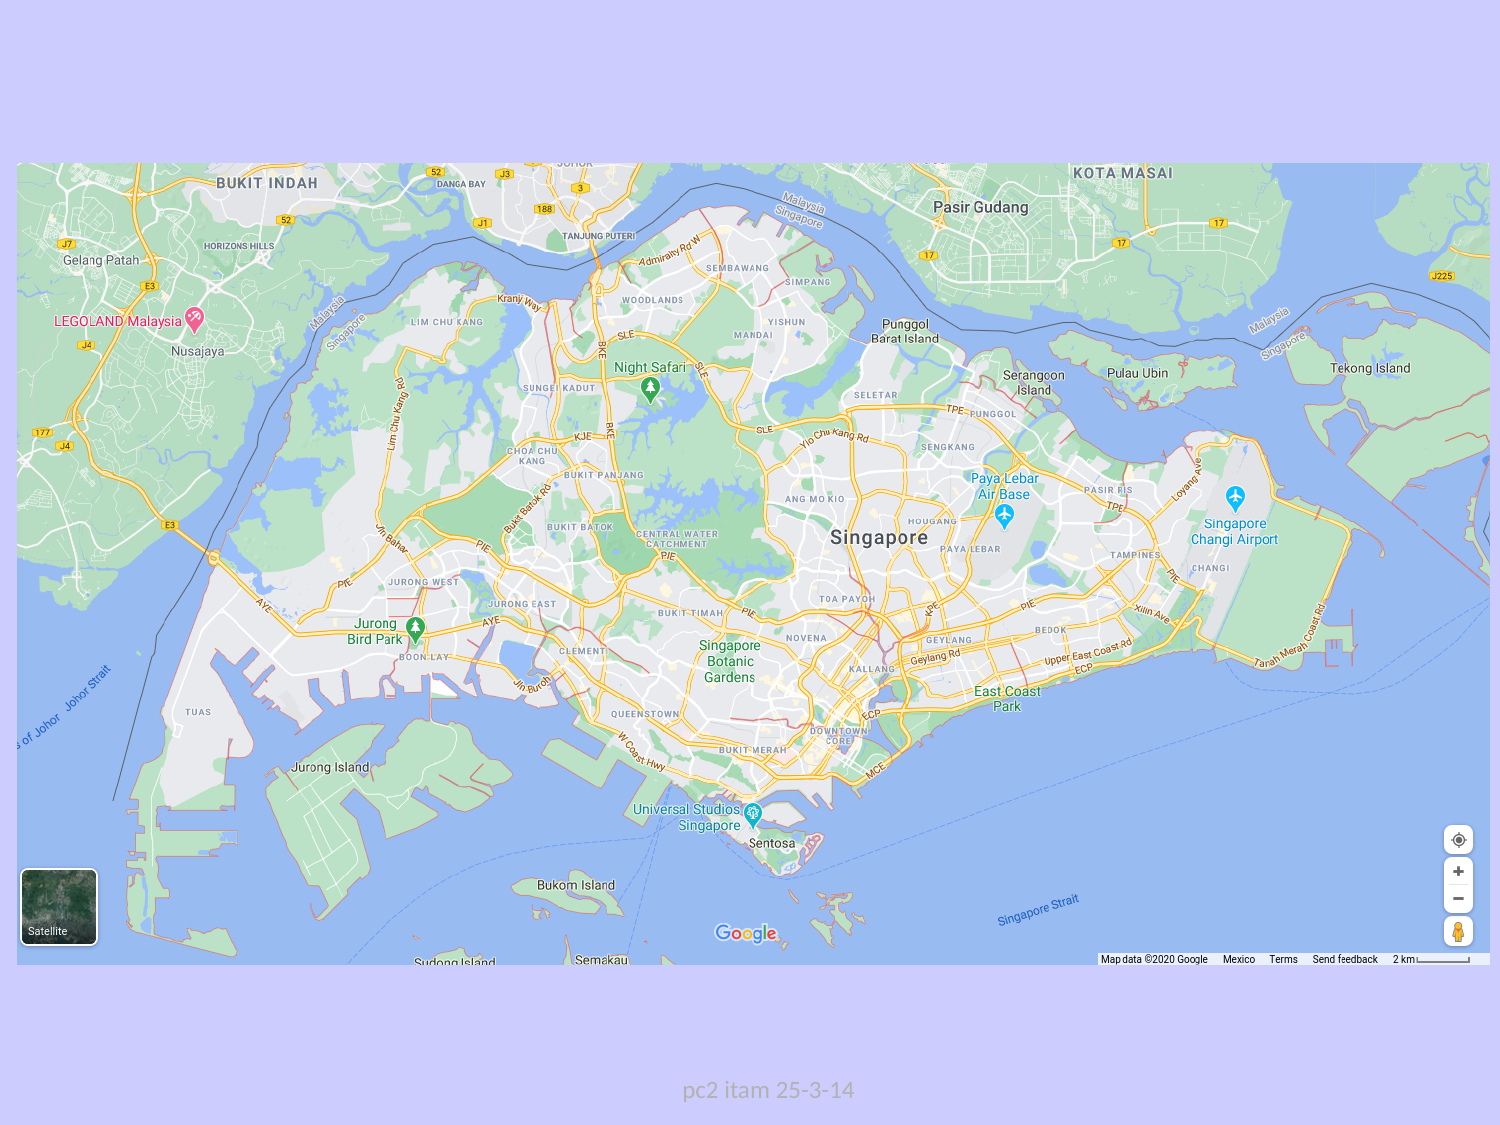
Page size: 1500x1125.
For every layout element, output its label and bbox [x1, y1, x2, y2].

picture [16, 163, 1490, 965]
